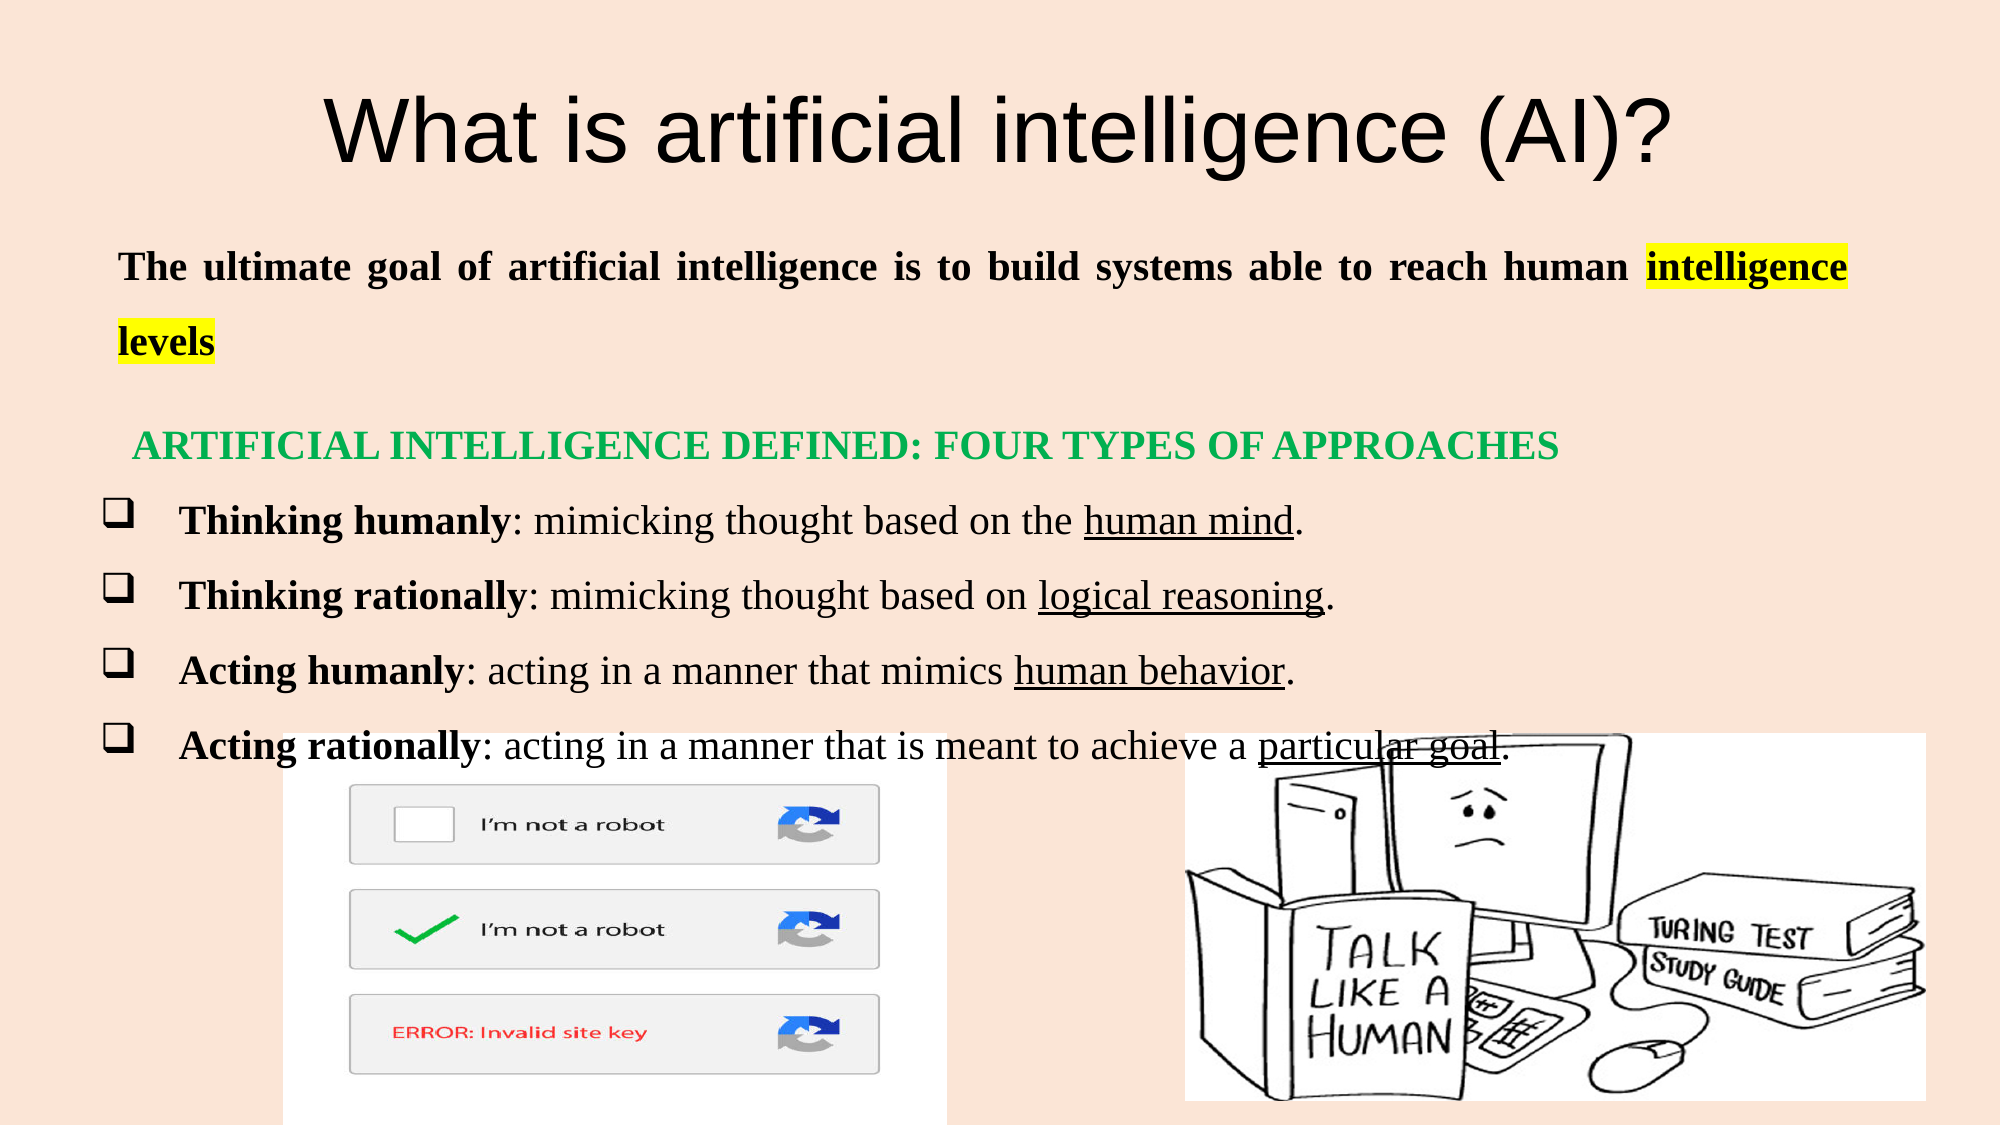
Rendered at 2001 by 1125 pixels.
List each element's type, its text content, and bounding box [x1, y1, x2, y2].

picture [283, 733, 947, 1125]
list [1185, 733, 1926, 1101]
text_box The ultimate goal of artificial intelligence is to build systems able to reach human intelligence levels ARTIFICIAL INTELLIGENCE DEFINED: FOUR TYPES OF APPROACHES Thinking humanly: mimicking thought based on the human mind. Thinking rationally: mimicking thought based on logical reasoning. Acting humanly: acting in a manner that mimics human behavior. Acting rationally: acting in a manner that is meant to achieve a particular goal. [85, 206, 1863, 851]
title What is artificial intelligence (AI)? [137, 59, 1863, 206]
